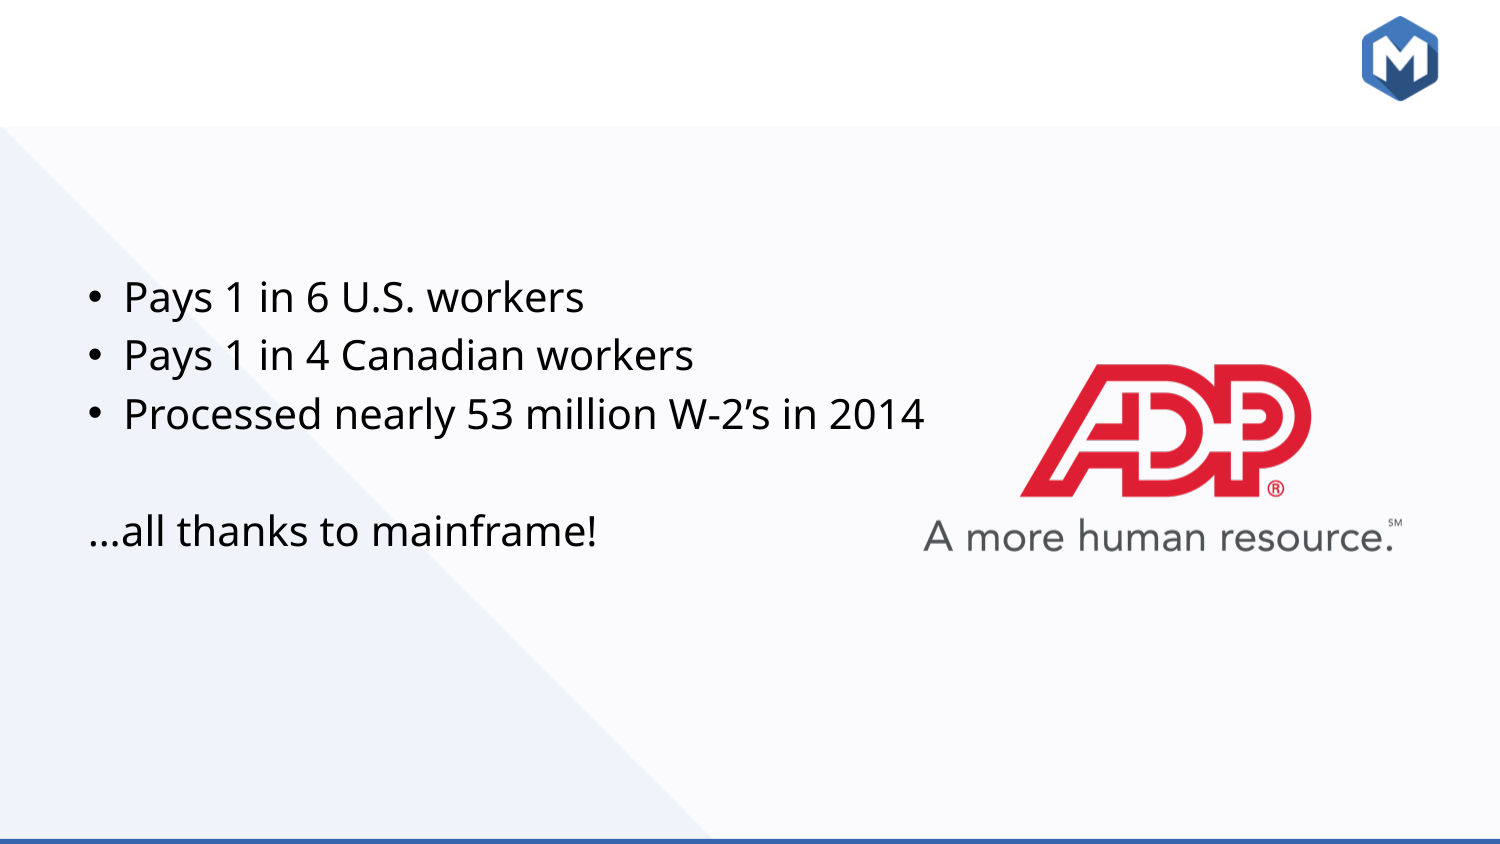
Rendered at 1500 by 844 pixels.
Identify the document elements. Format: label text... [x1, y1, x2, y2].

list Pays 1 in 6 U.S. workers Pays 1 in 4 Canadian workers Processed nearly 53 million W-2’s in 2014 …all thanks to mainframe! [52, 154, 1425, 671]
picture [825, 264, 1500, 651]
picture [1362, 16, 1440, 102]
